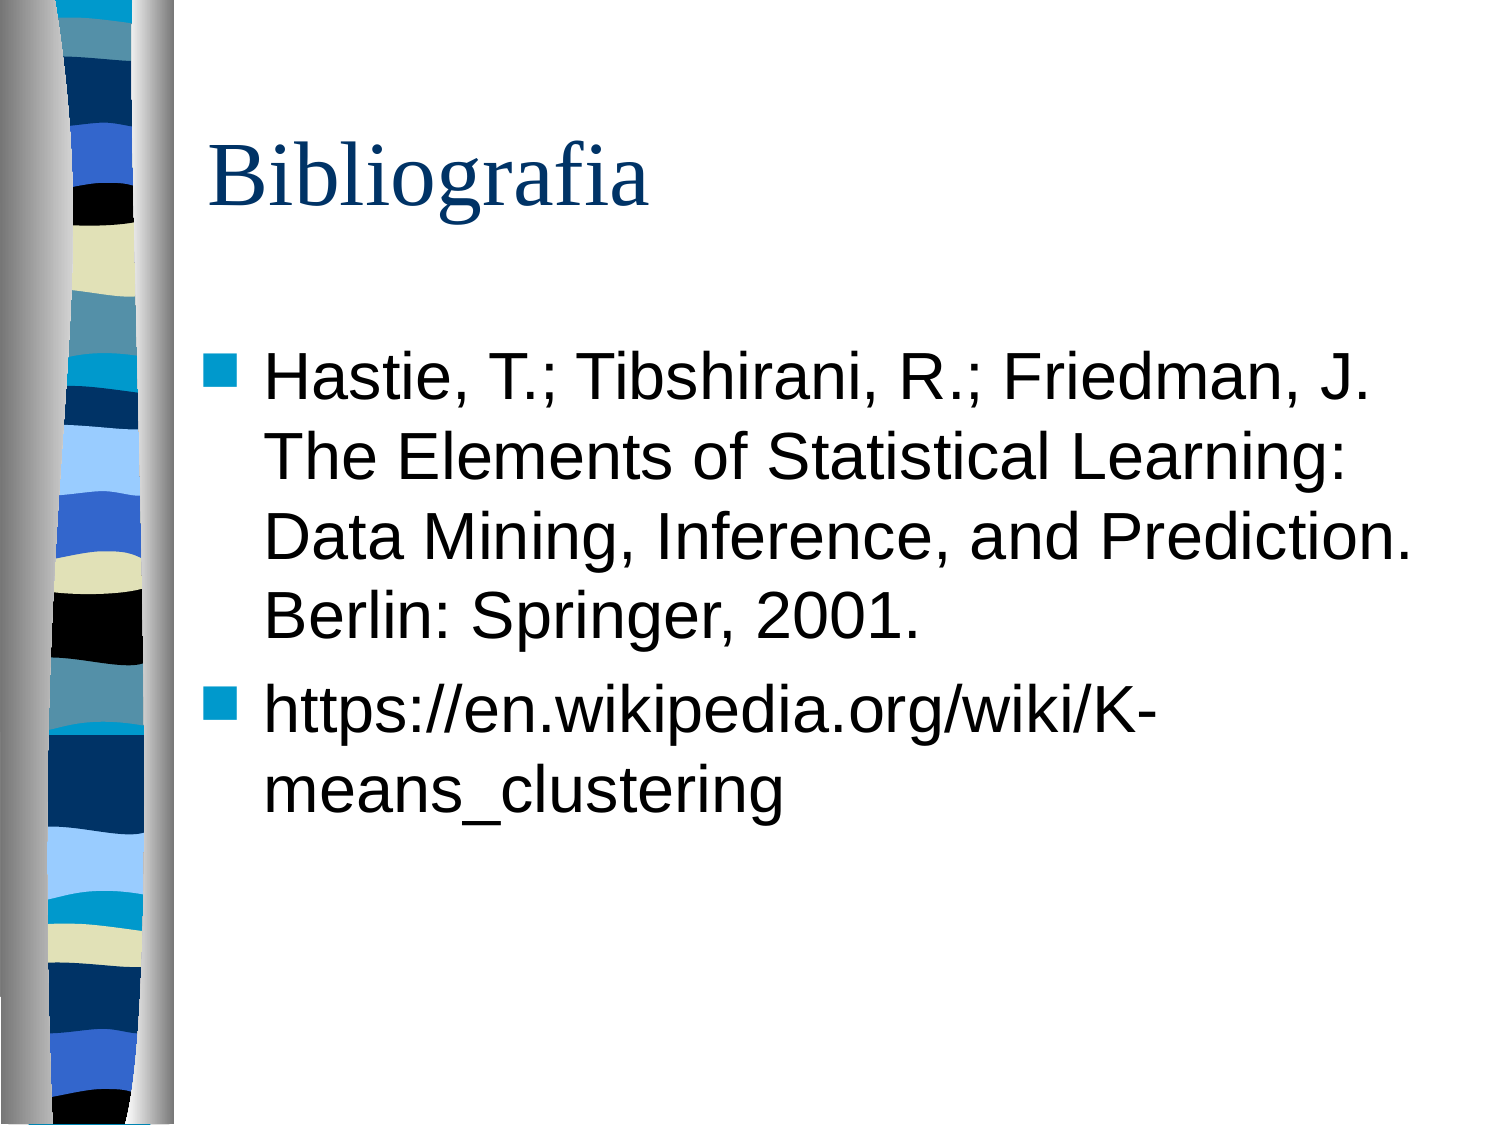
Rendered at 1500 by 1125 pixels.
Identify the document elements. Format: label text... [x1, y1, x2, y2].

title Bibliografia [192, 74, 1468, 263]
list Hastie, T.; Tibshirani, R.; Friedman, J. The Elements of Statistical Learning: Data Mining, Inference, and Prediction. Berlin: Springer, 2001. https://en.wikipedia.org/wiki/K-means_clustering [192, 324, 1468, 1001]
